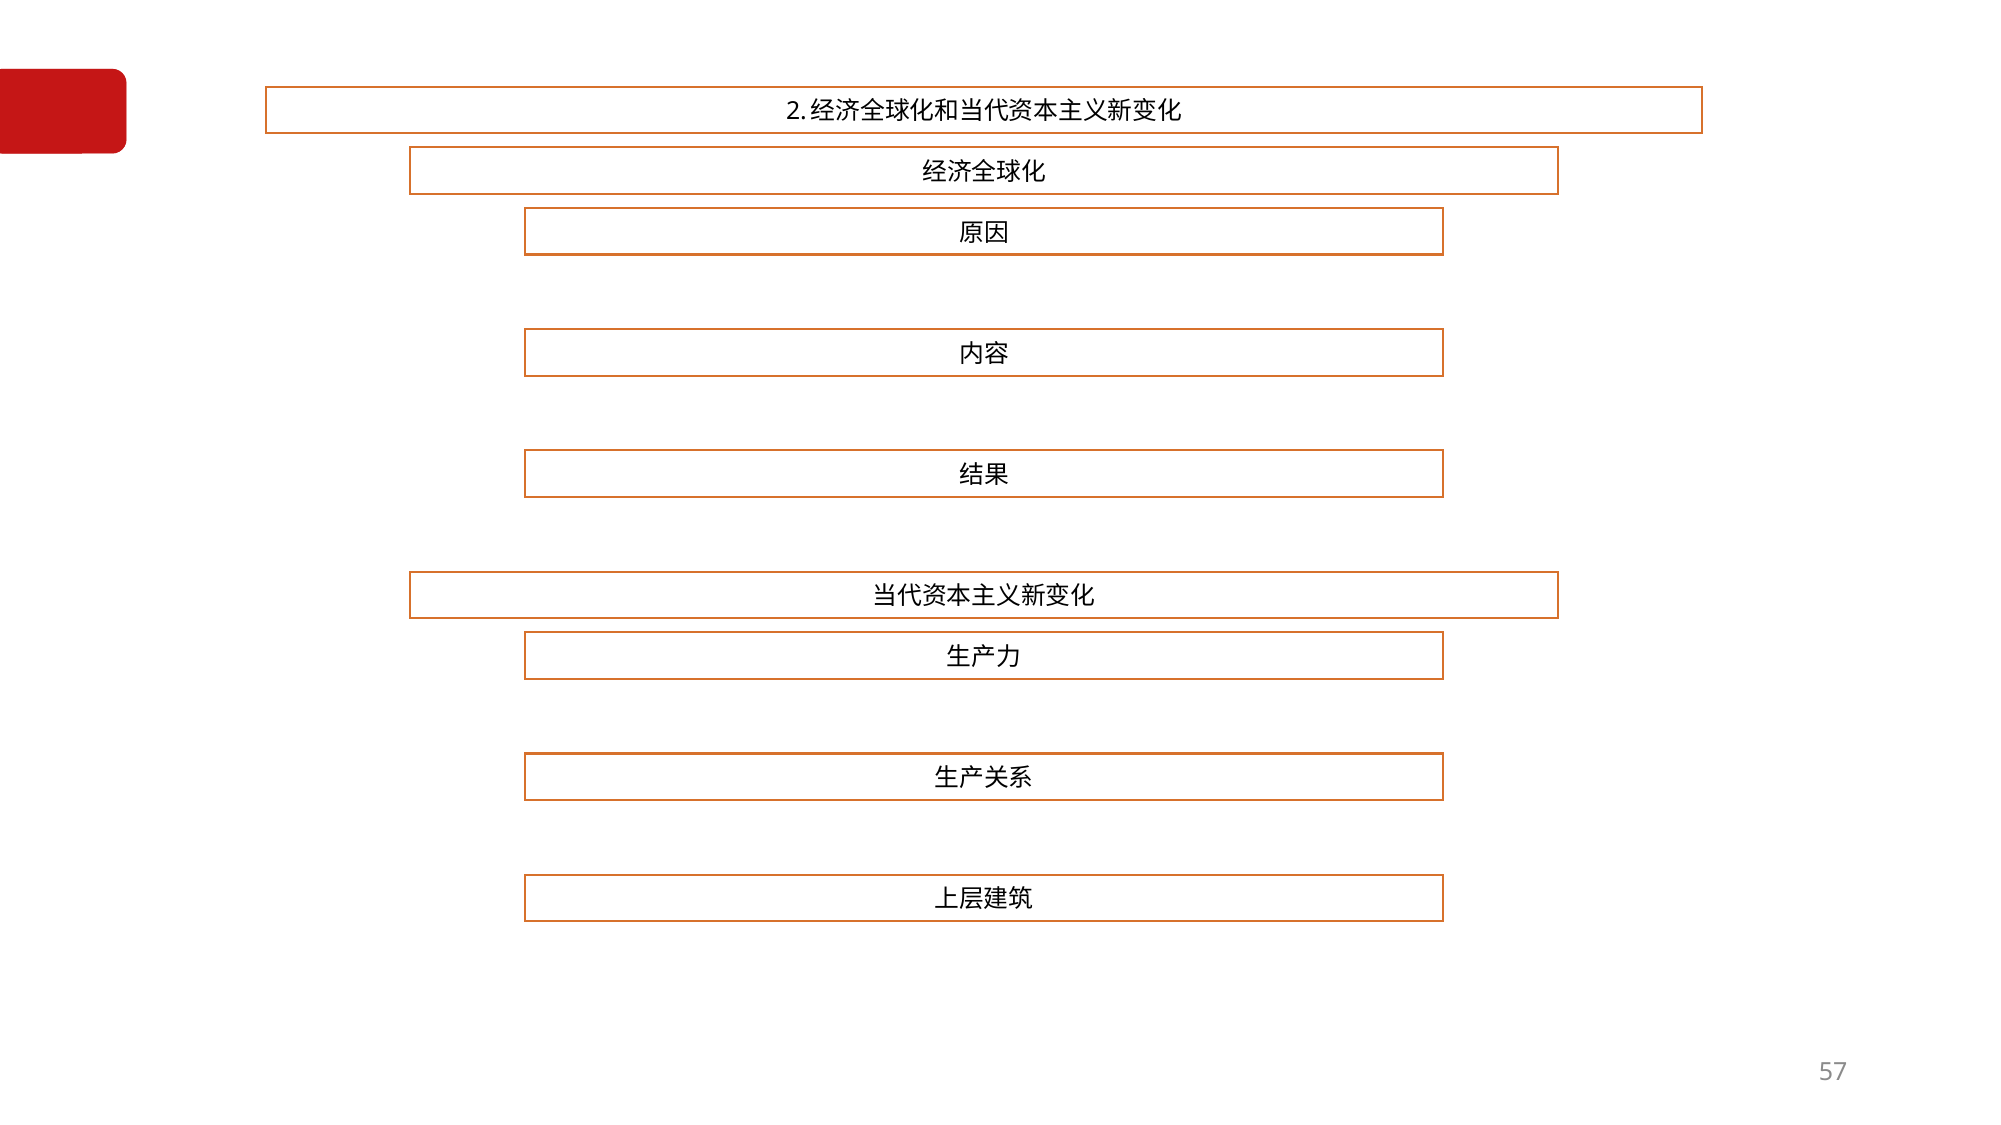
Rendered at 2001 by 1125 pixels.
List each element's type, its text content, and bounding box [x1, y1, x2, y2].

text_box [86, 86, 1882, 1043]
slide_number 57 [1412, 1043, 1863, 1103]
